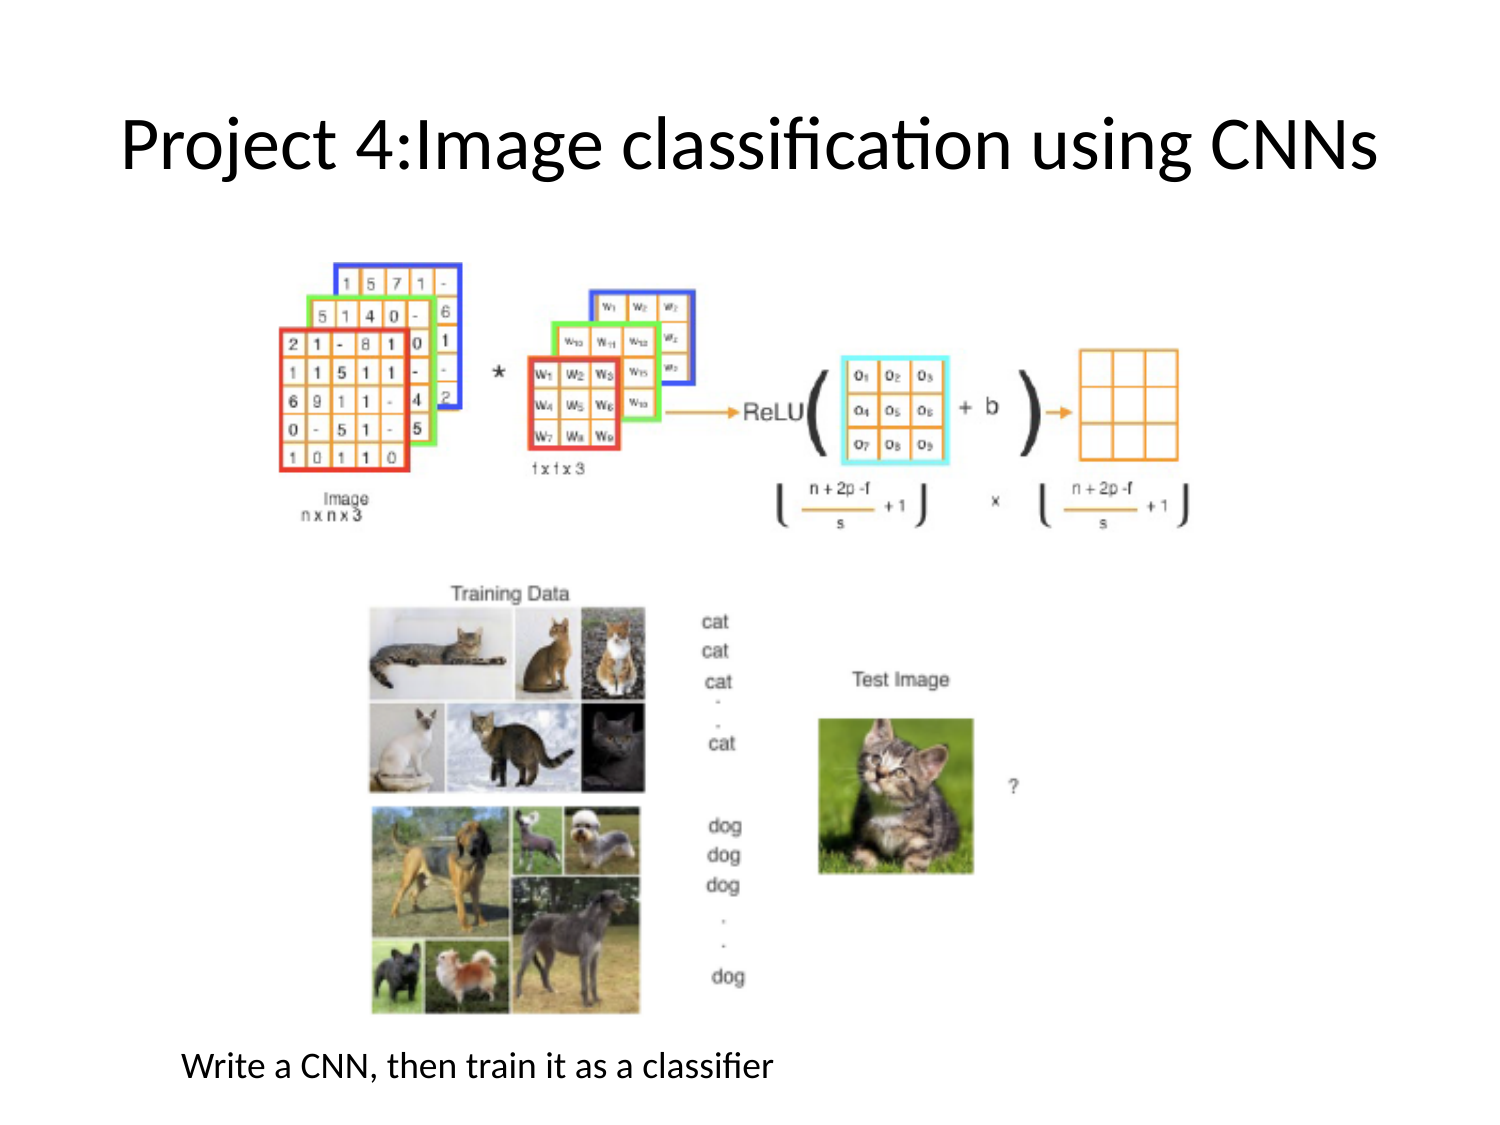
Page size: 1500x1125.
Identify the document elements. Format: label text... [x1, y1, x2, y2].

text_box Write a CNN, then train it as a classifier [166, 1033, 790, 1093]
title Project 4:Image classification using CNNs [75, 45, 1425, 233]
picture [362, 567, 1026, 1019]
picture [278, 262, 1222, 553]
